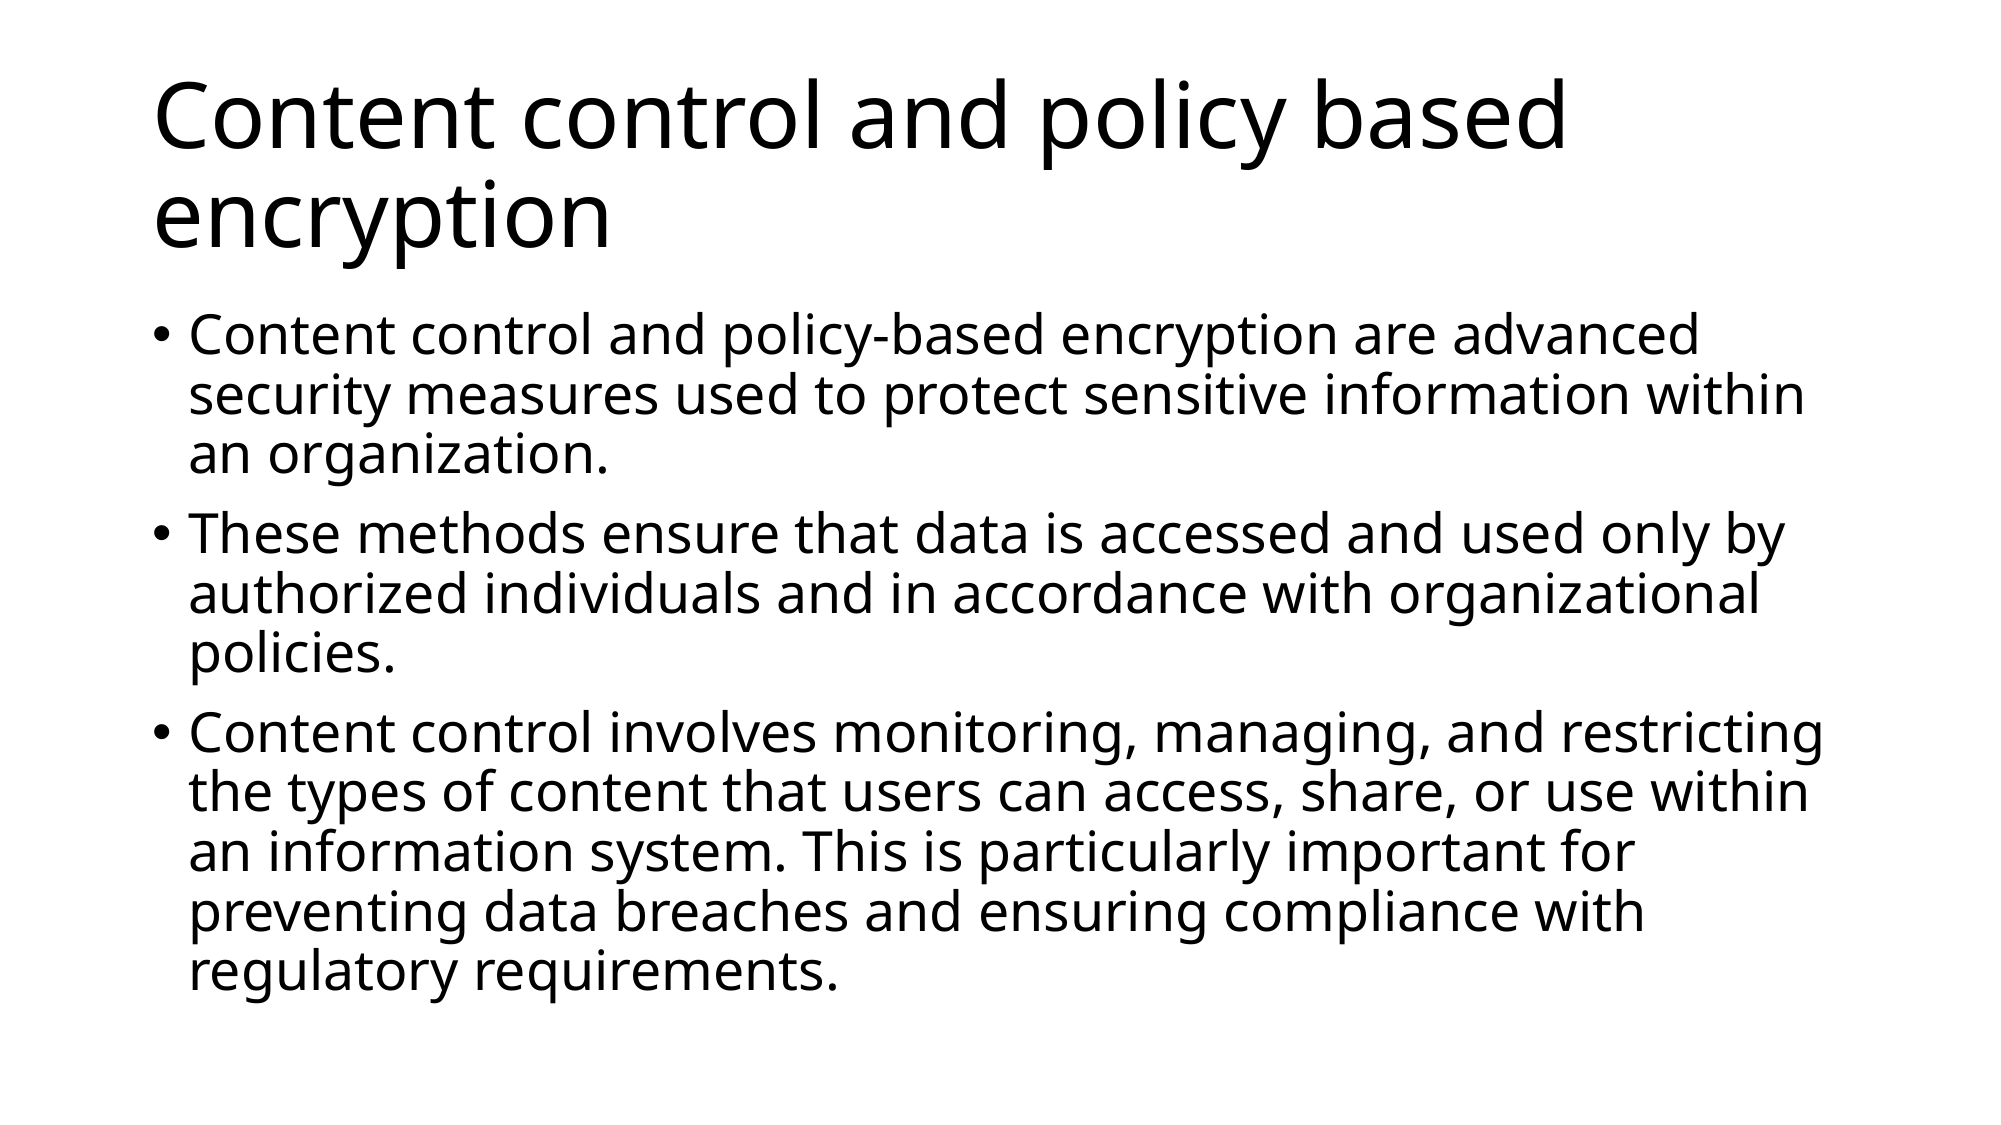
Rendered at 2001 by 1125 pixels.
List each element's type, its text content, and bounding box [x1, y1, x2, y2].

list Content control and policy-based encryption are advanced security measures used to protect sensitive information within an organization. These methods ensure that data is accessed and used only by authorized individuals and in accordance with organizational policies. Content control involves monitoring, managing, and restricting the types of content that users can access, share, or use within an information system. This is particularly important for preventing data breaches and ensuring compliance with regulatory requirements. [137, 299, 1863, 1014]
title Content control and policy based encryption [137, 59, 1863, 278]
